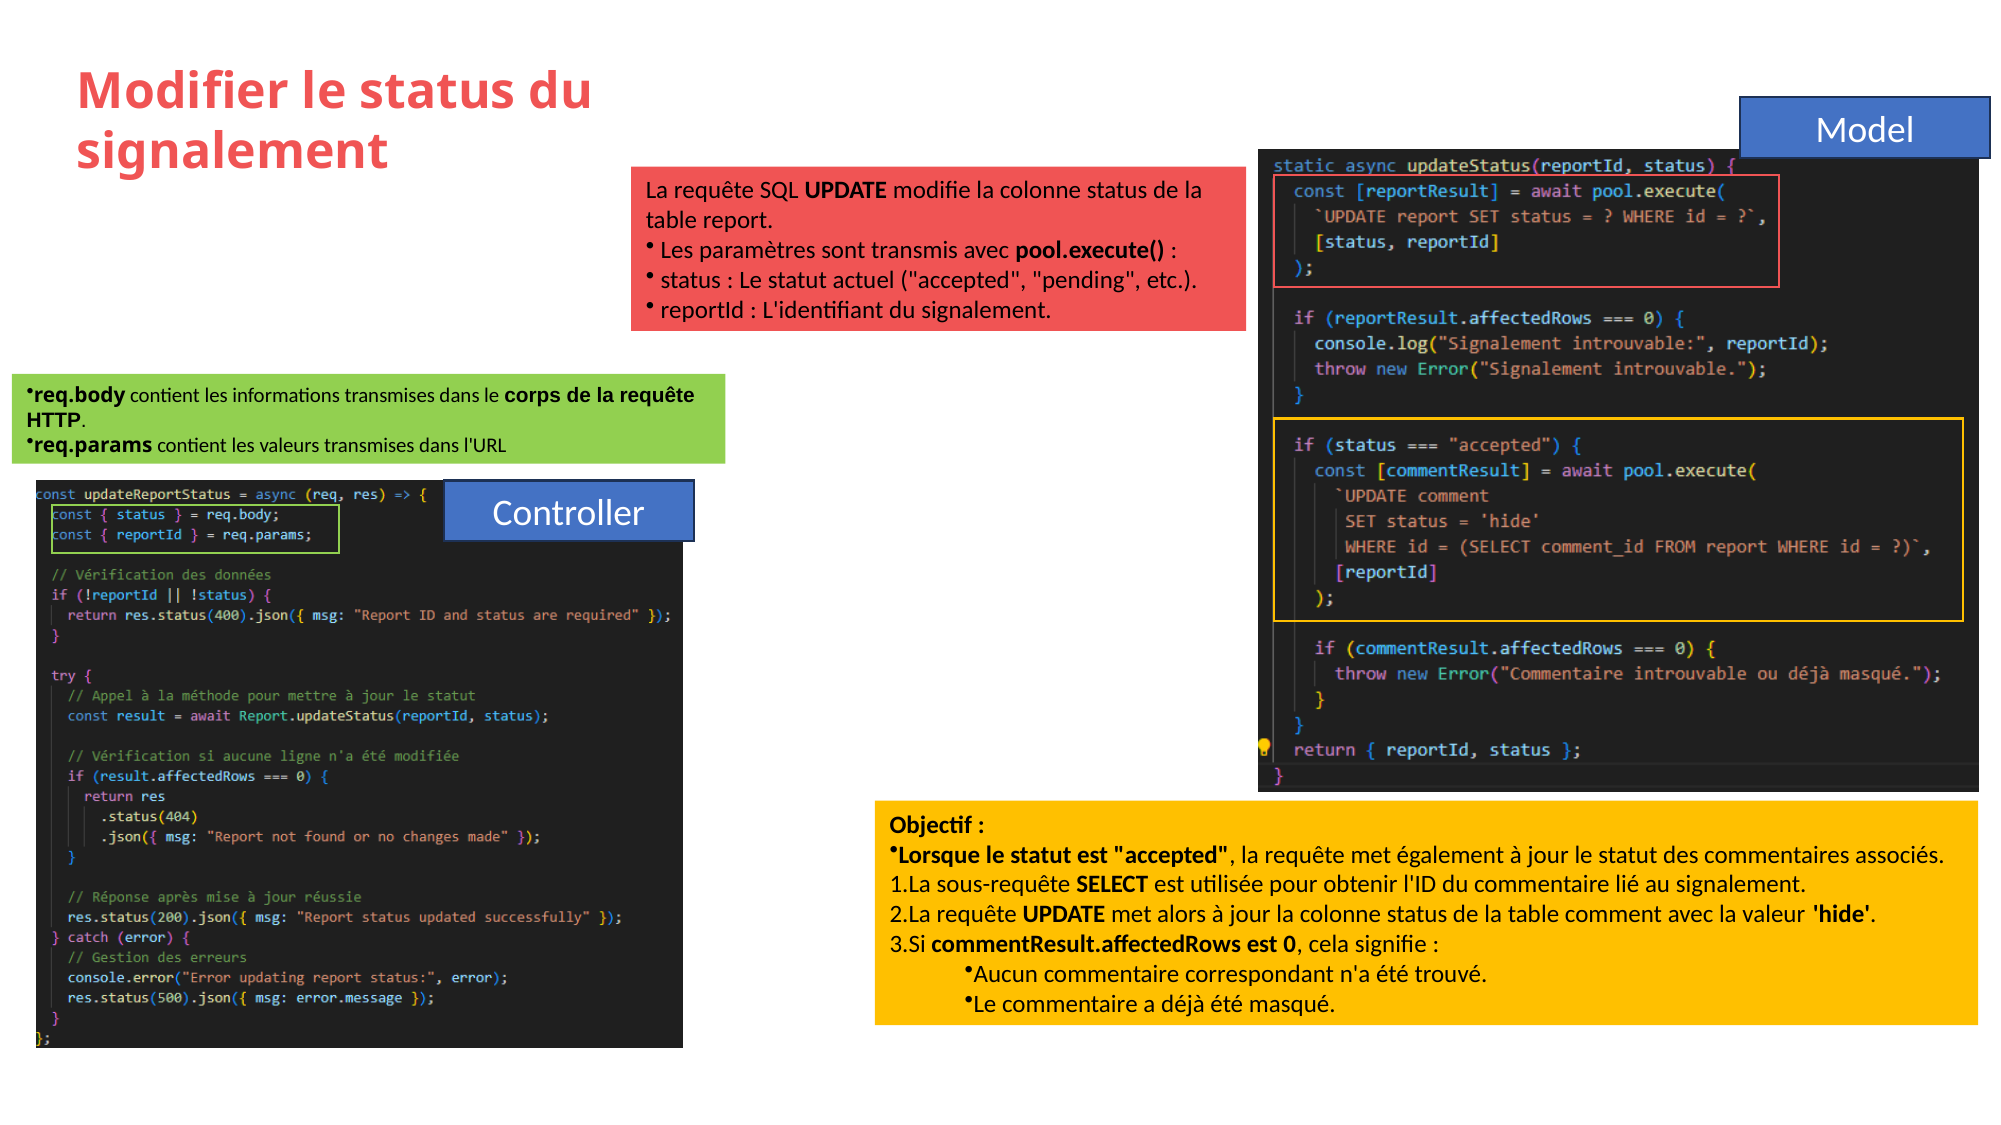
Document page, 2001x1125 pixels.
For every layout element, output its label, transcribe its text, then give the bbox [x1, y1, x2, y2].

text_box Modifier le status du signalement [62, 51, 894, 187]
text_box Controller [443, 479, 695, 542]
picture [36, 480, 683, 1048]
text_box req.body contient les informations transmises dans le corps de la requête HTTP. req.params contient les valeurs transmises dans l'URL [11, 373, 726, 464]
picture [1258, 149, 1979, 792]
text_box Model [1739, 96, 1991, 159]
text_box La requête SQL UPDATE modifie la colonne status de la table report. Les paramètres sont transmis avec pool.execute() : status : Le statut actuel ("accepted", "pending", etc.). reportId : L'identifiant du signalement. [631, 166, 1247, 331]
text_box Objectif : Lorsque le statut est "accepted", la requête met également à jour le statut des commentaires associés. La sous-requête SELECT est utilisée pour obtenir l'ID du commentaire lié au signalement. La requête UPDATE met alors à jour la colonne status de la table comment avec la valeur 'hide'. Si commentResult.affectedRows est 0, cela signifie : Aucun commentaire correspondant n'a été trouvé. Le commentaire a déjà été masqué. [874, 800, 1979, 1026]
